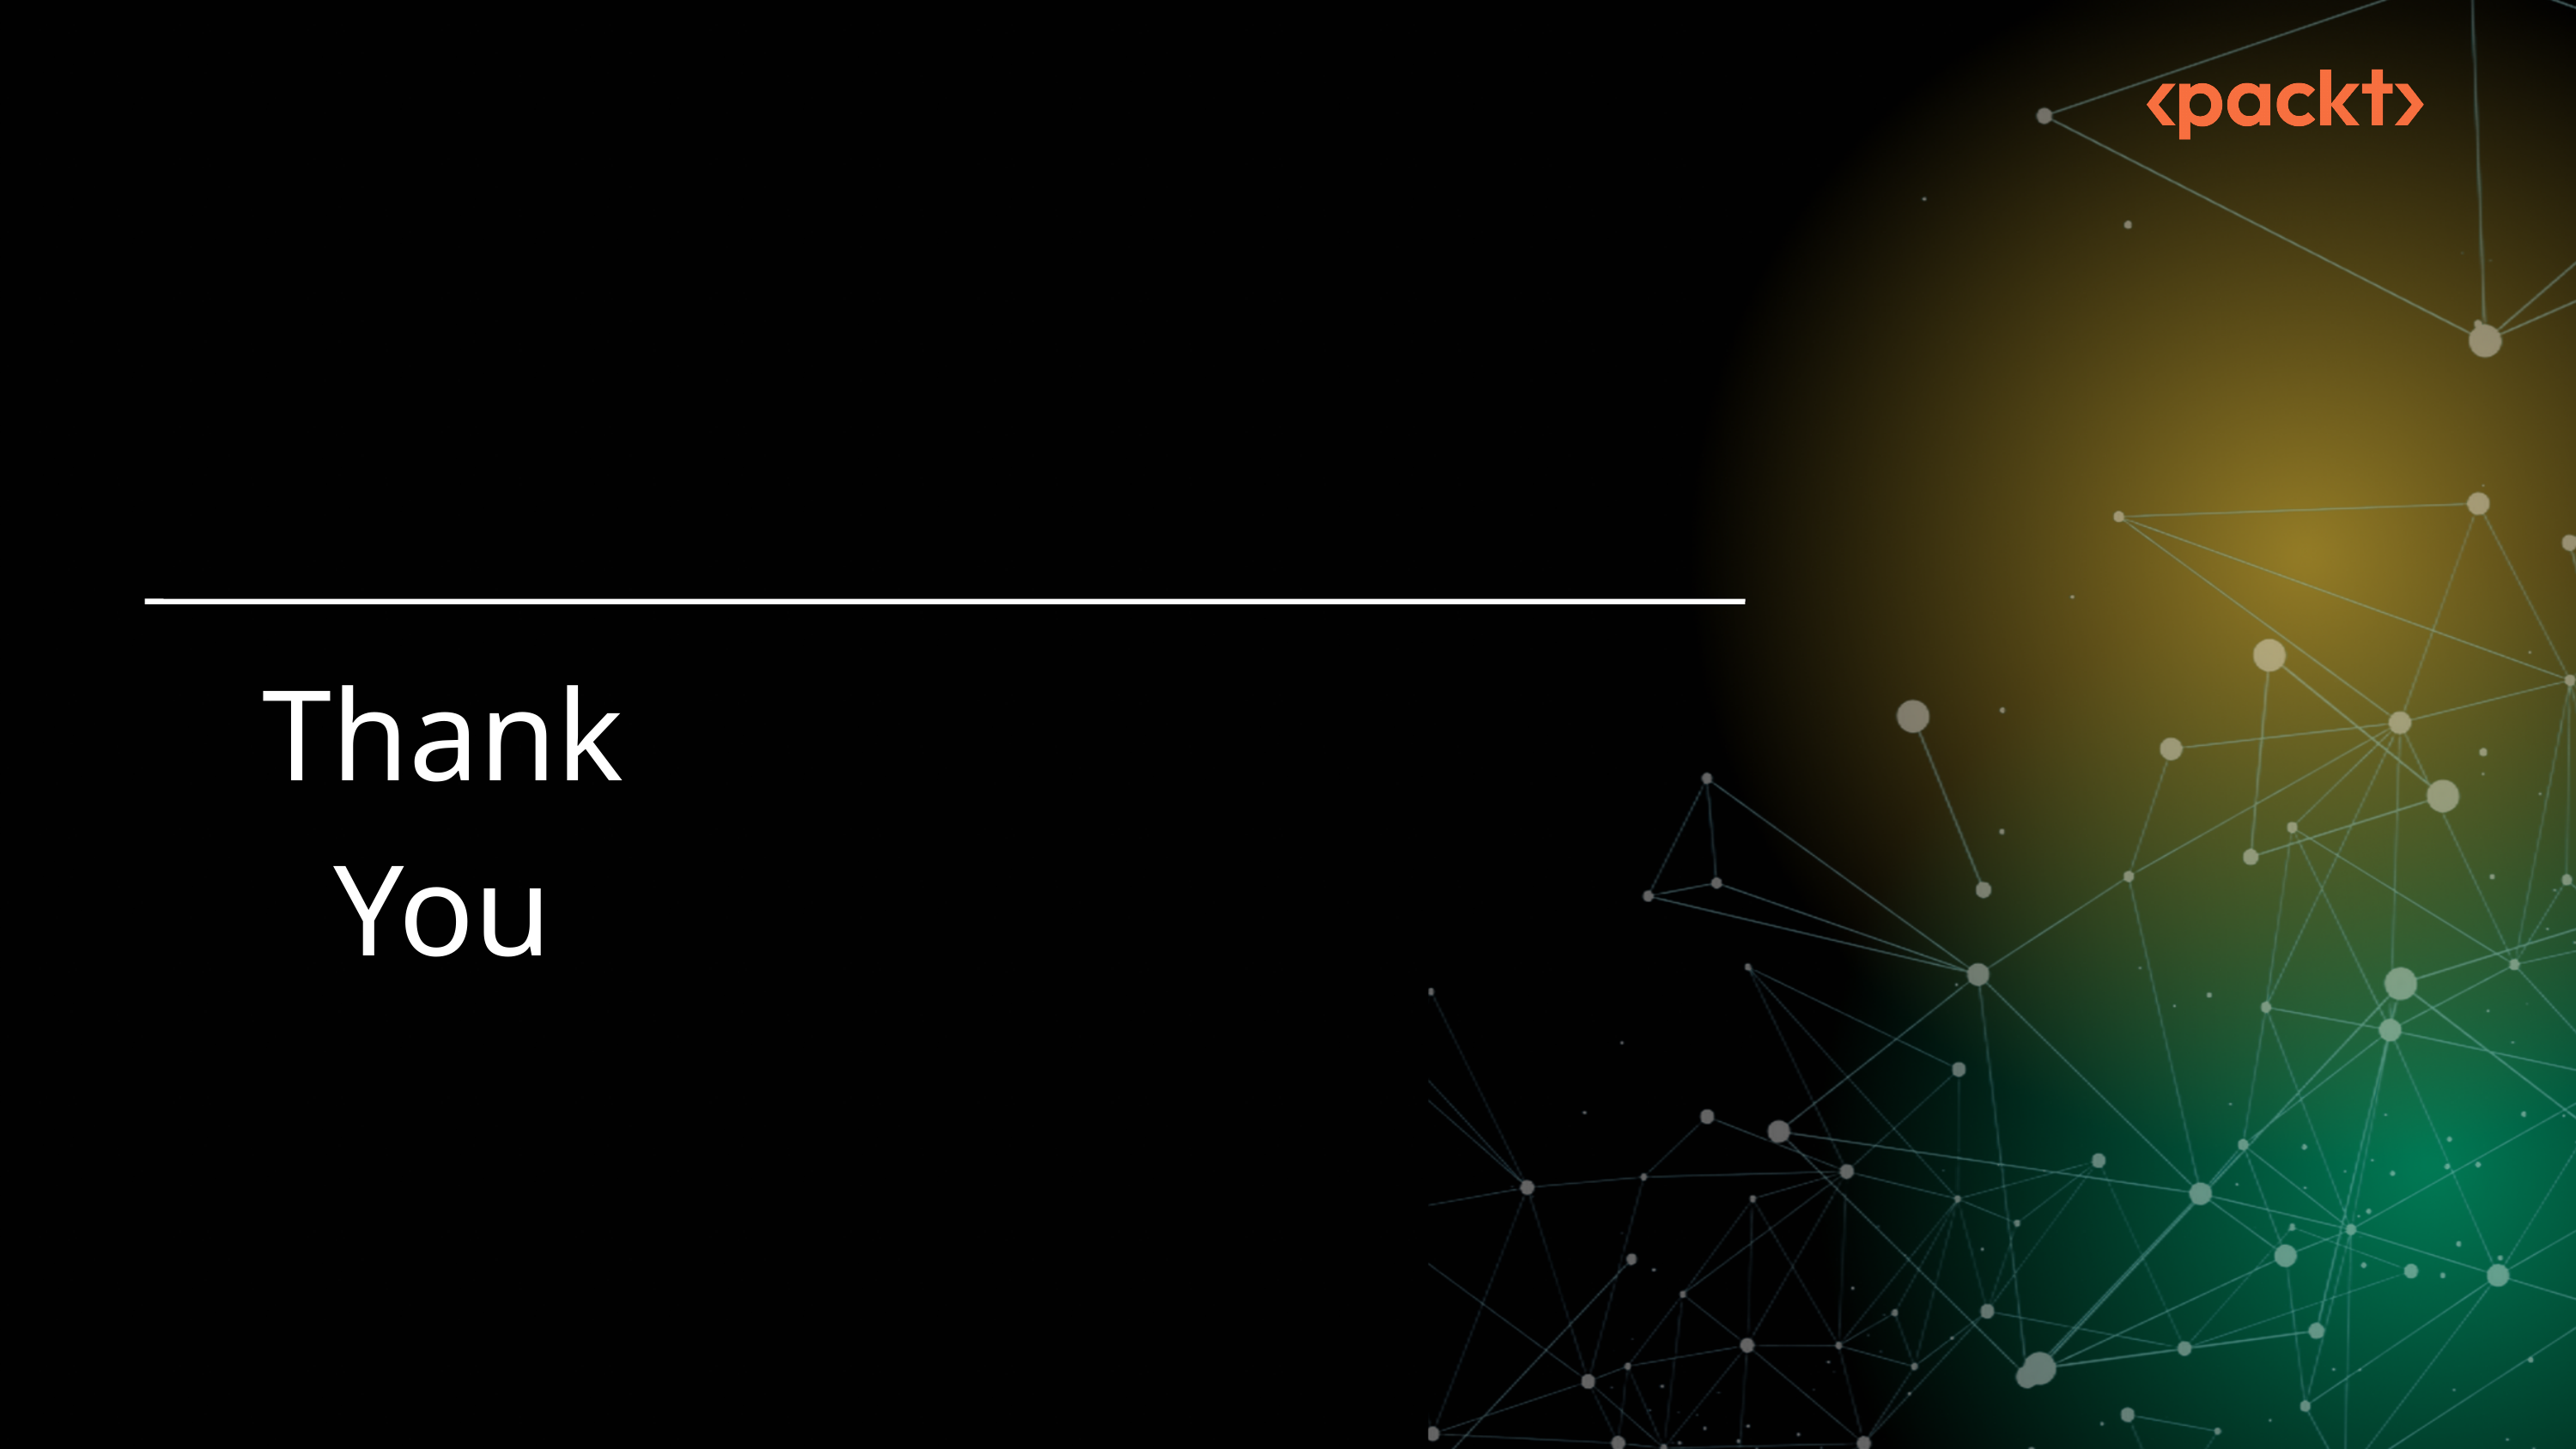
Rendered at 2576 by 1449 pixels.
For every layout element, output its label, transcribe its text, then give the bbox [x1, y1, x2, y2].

text_box Thank You [144, 630, 741, 982]
text_box [0, 0, 2576, 1449]
text_box [2144, 44, 2432, 145]
